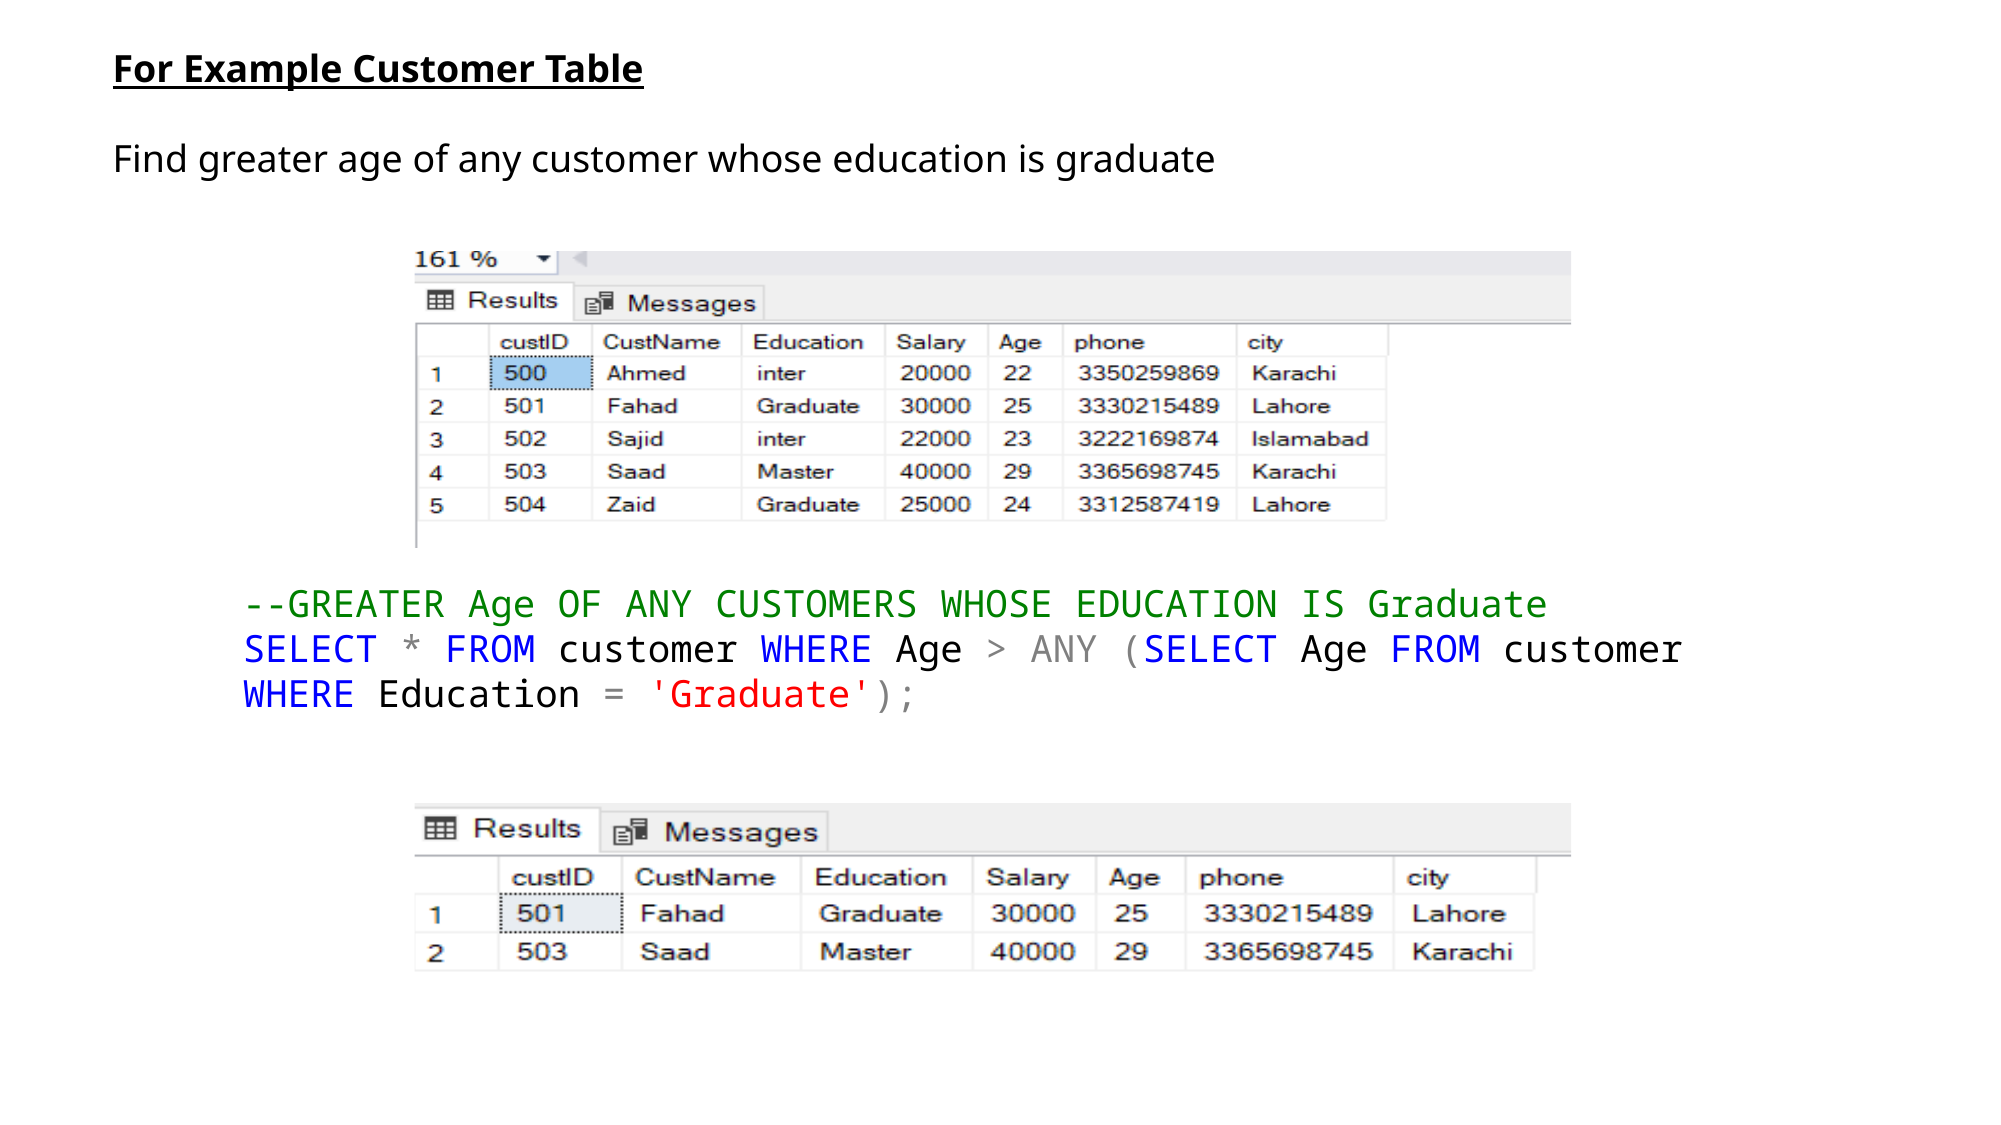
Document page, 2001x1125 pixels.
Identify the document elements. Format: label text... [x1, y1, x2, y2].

picture [414, 250, 1572, 548]
text_box For Example Customer Table Find greater age of any customer whose education is graduate [97, 38, 1866, 188]
picture [414, 803, 1572, 993]
text_box --GREATER Age OF ANY CUSTOMERS WHOSE EDUCATION IS Graduate SELECT * FROM customer WHERE Age > ANY (SELECT Age FROM customer WHERE Education = 'Graduate'); [228, 572, 1758, 723]
